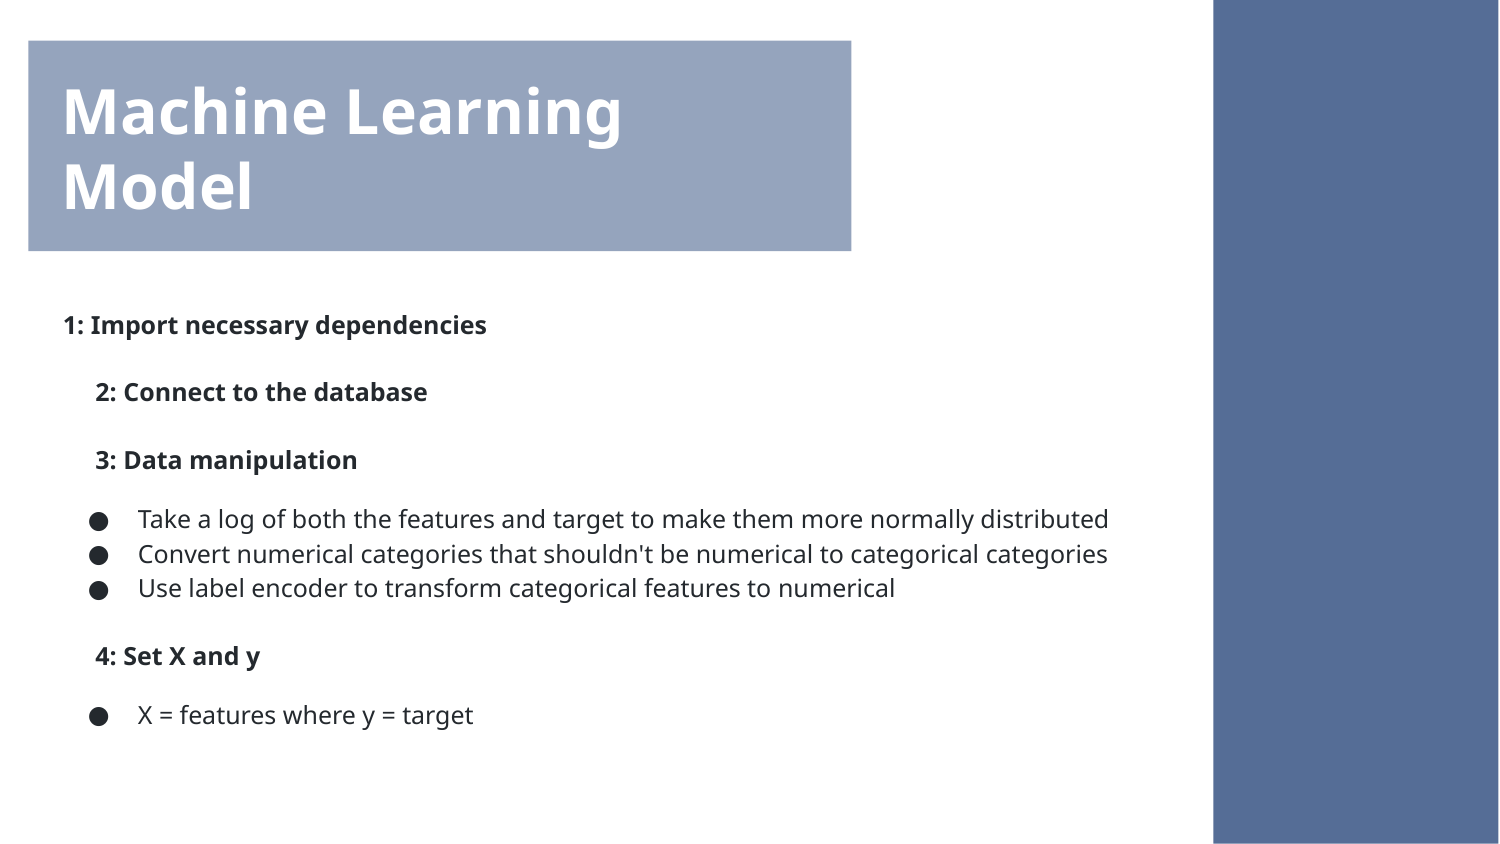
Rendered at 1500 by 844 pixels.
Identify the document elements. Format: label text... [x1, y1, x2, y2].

title Machine Learning Model [46, 142, 761, 237]
text_box [1213, 0, 1499, 844]
text_box 1: Import necessary dependencies 2: Connect to the database 3: Data manipulation Take a log of both the features and target to make them more normally distributed Convert numerical categories that shouldn't be numerical to categorical categories Use label encoder to transform categorical features to numerical 4: Set X and y X = features where y = target [47, 286, 1156, 777]
text_box [28, 40, 852, 252]
